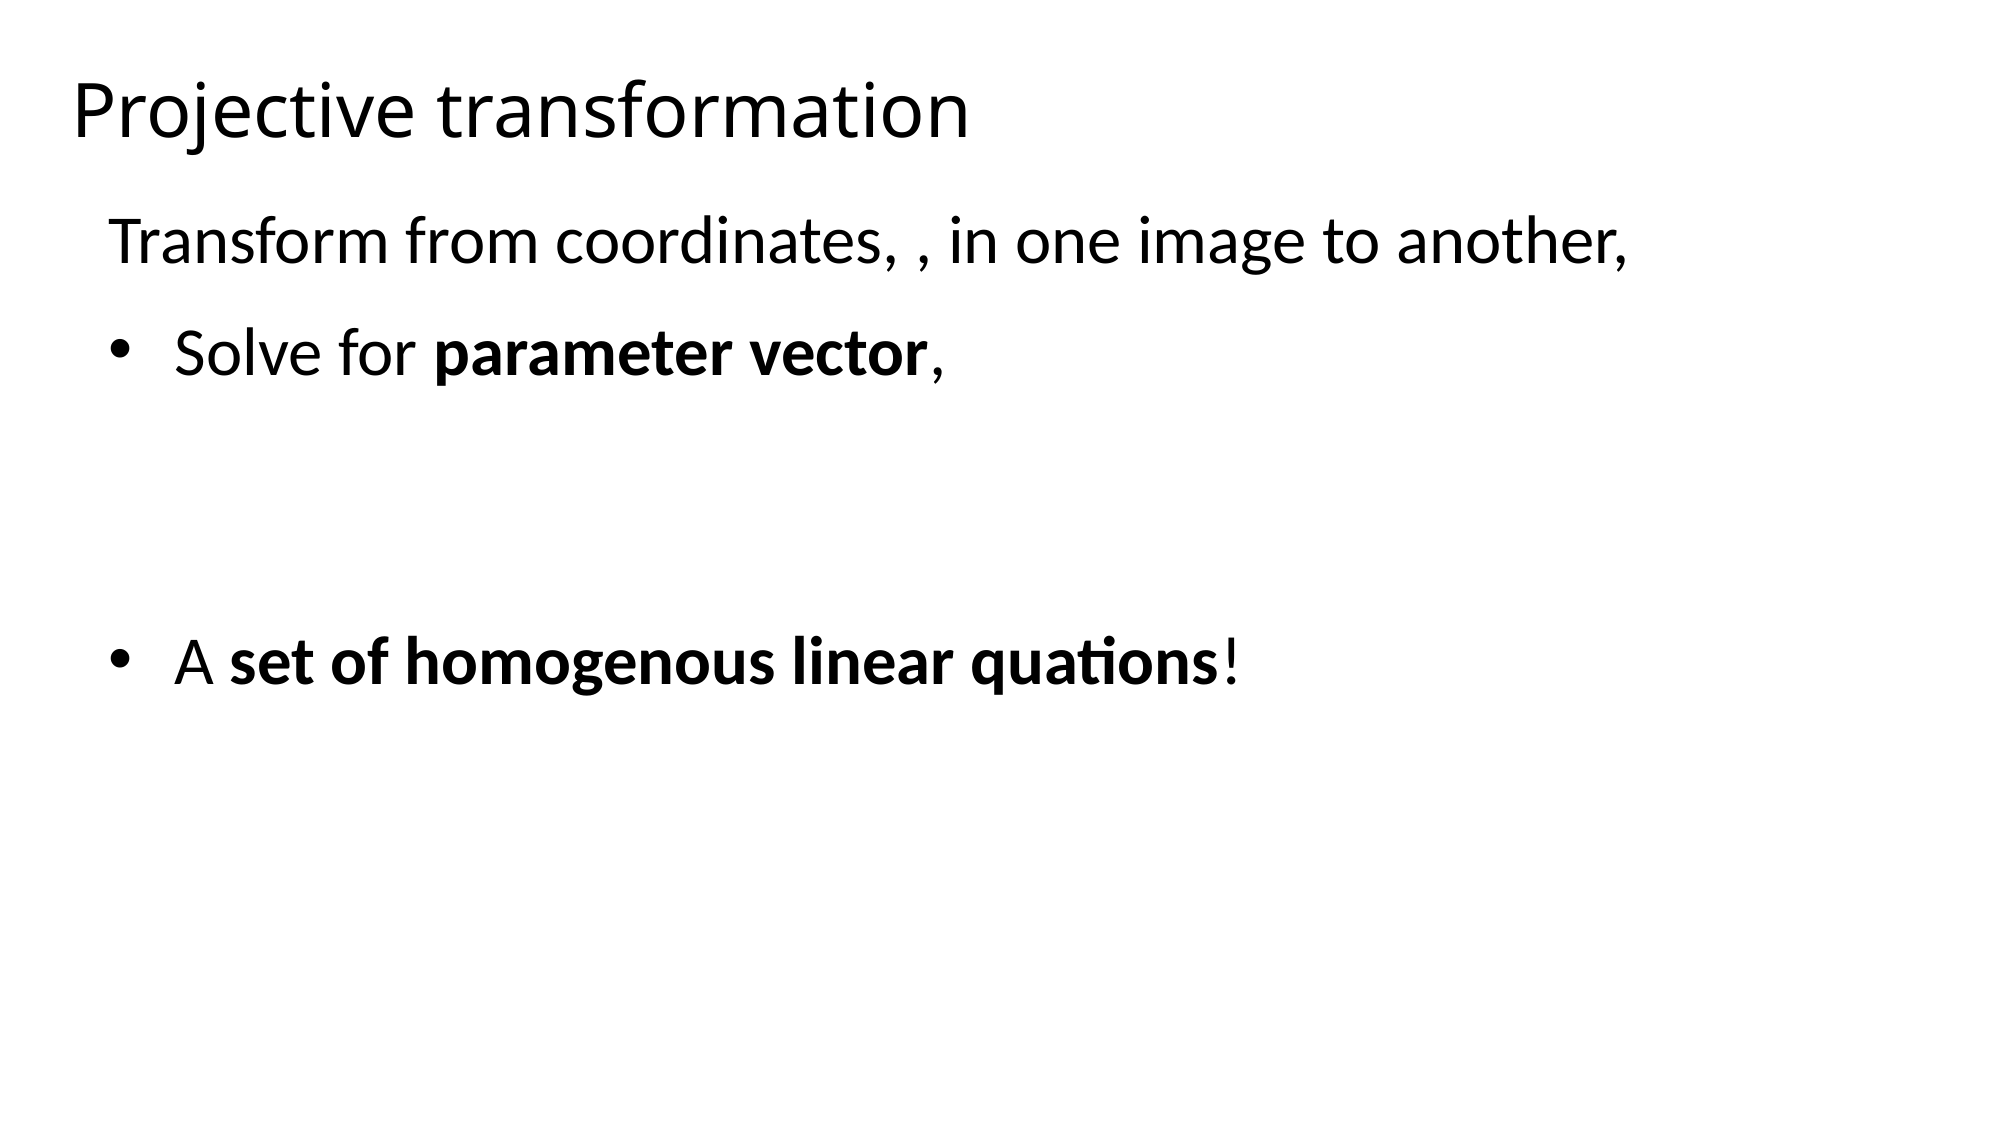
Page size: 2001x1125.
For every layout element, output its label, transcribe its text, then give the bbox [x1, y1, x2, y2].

title Projective transformation [17, 0, 1971, 161]
